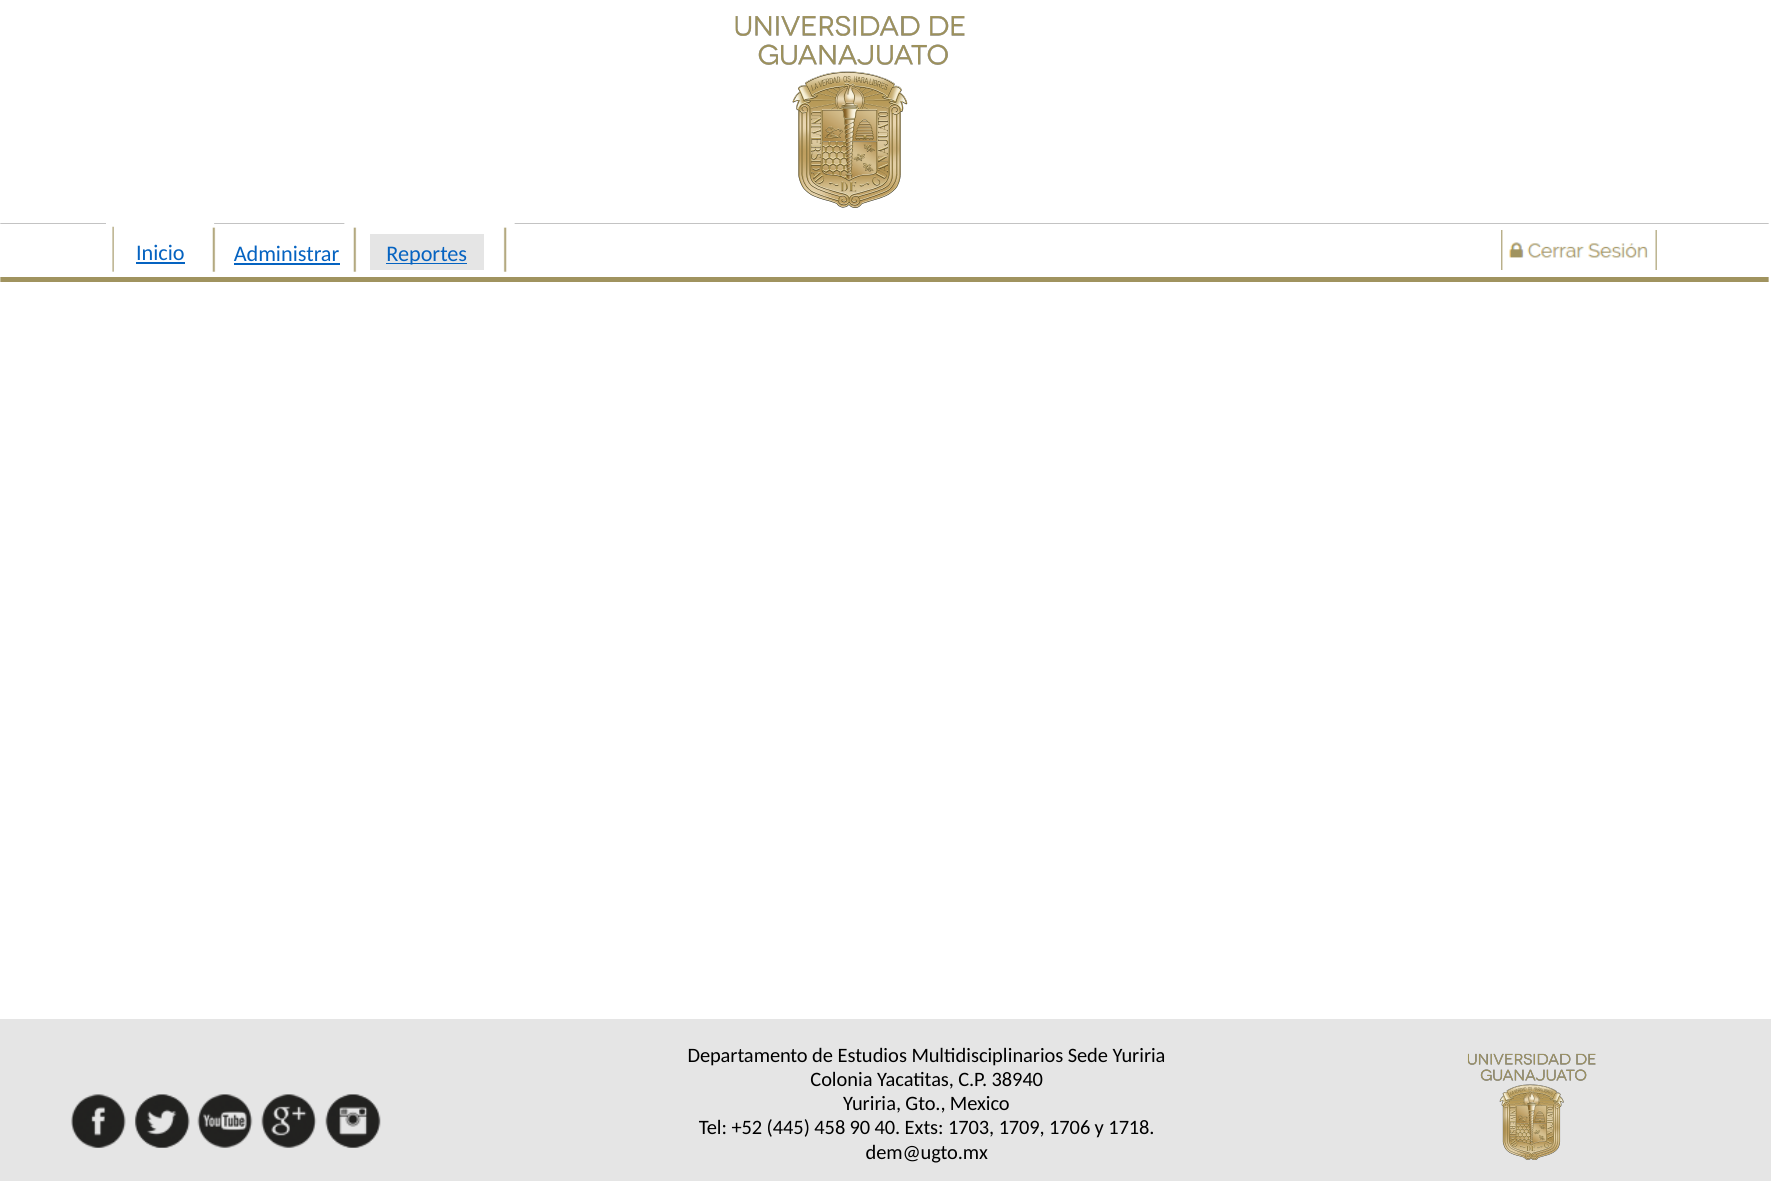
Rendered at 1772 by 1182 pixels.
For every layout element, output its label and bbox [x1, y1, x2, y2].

text_box [203, 224, 344, 274]
picture [0, 0, 1769, 284]
text_box [0, 987, 1771, 1181]
text_box [1496, 224, 1662, 273]
text_box [344, 223, 515, 274]
text_box [105, 223, 215, 274]
